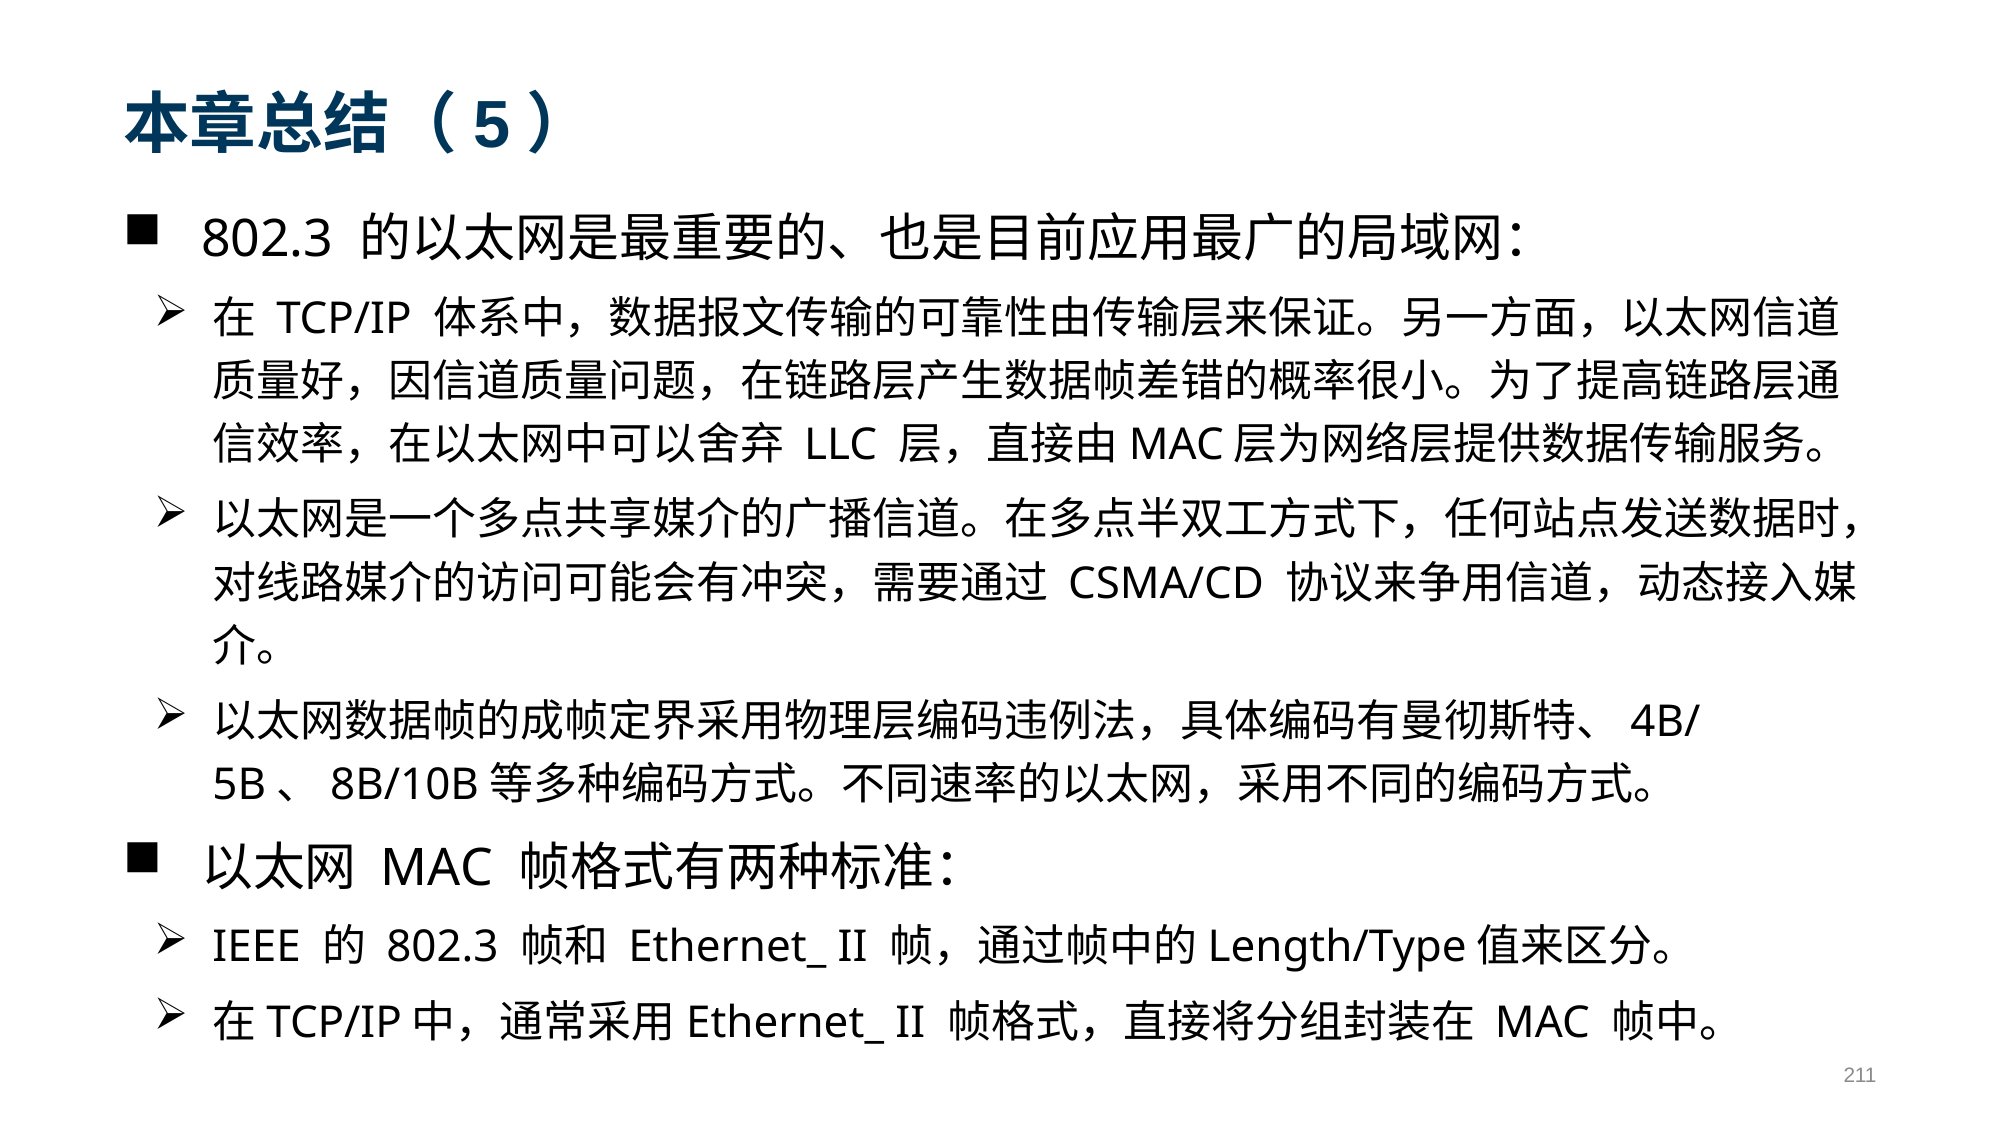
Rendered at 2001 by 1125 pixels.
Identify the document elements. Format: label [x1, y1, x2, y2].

slide_number [1759, 1051, 1892, 1097]
title [108, 21, 1890, 169]
list [108, 184, 1890, 1070]
